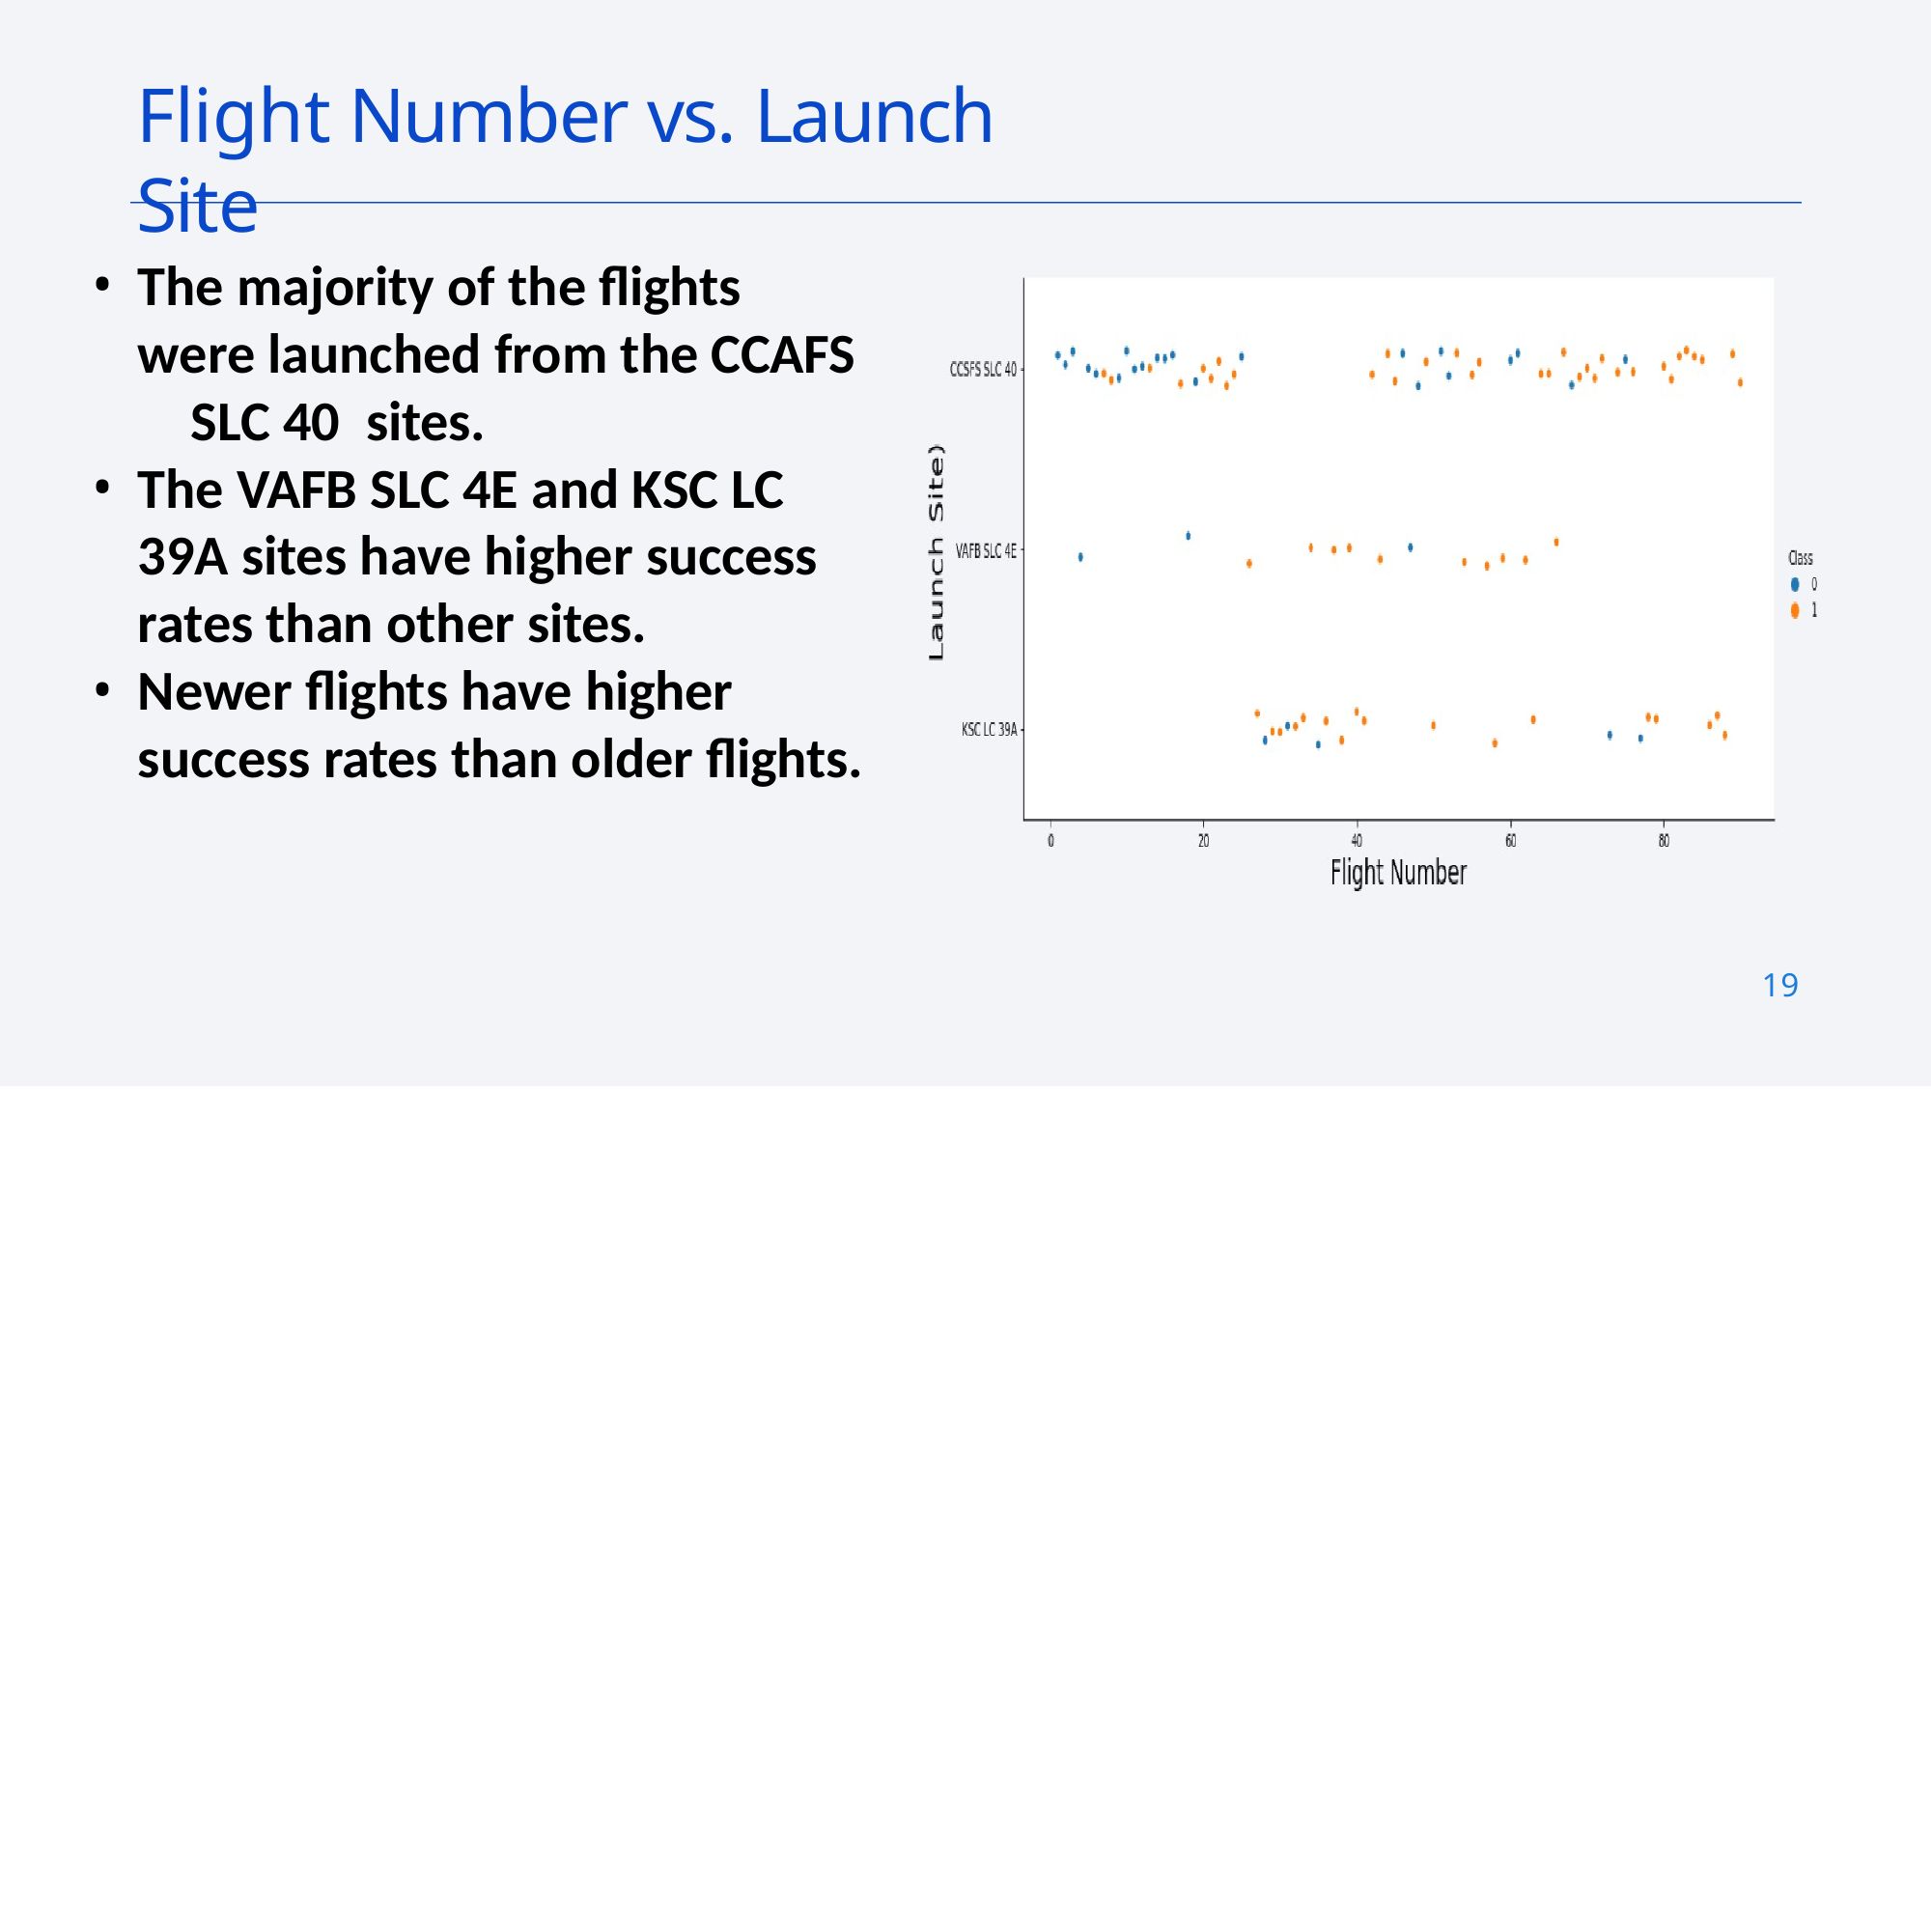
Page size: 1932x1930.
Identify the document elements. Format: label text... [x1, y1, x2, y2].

text_box The majority of the flights were launched from the CCAFS SLC 40 sites. The VAFB SLC 4E and KSC LC 39A sites have higher success rates than other sites. Newer flights have higher success rates than older flights. [90, 246, 870, 790]
picture [0, 0, 1931, 1086]
slide_number 19 [1755, 966, 1808, 1930]
title Flight Number vs. Launch Site [134, 66, 1089, 391]
